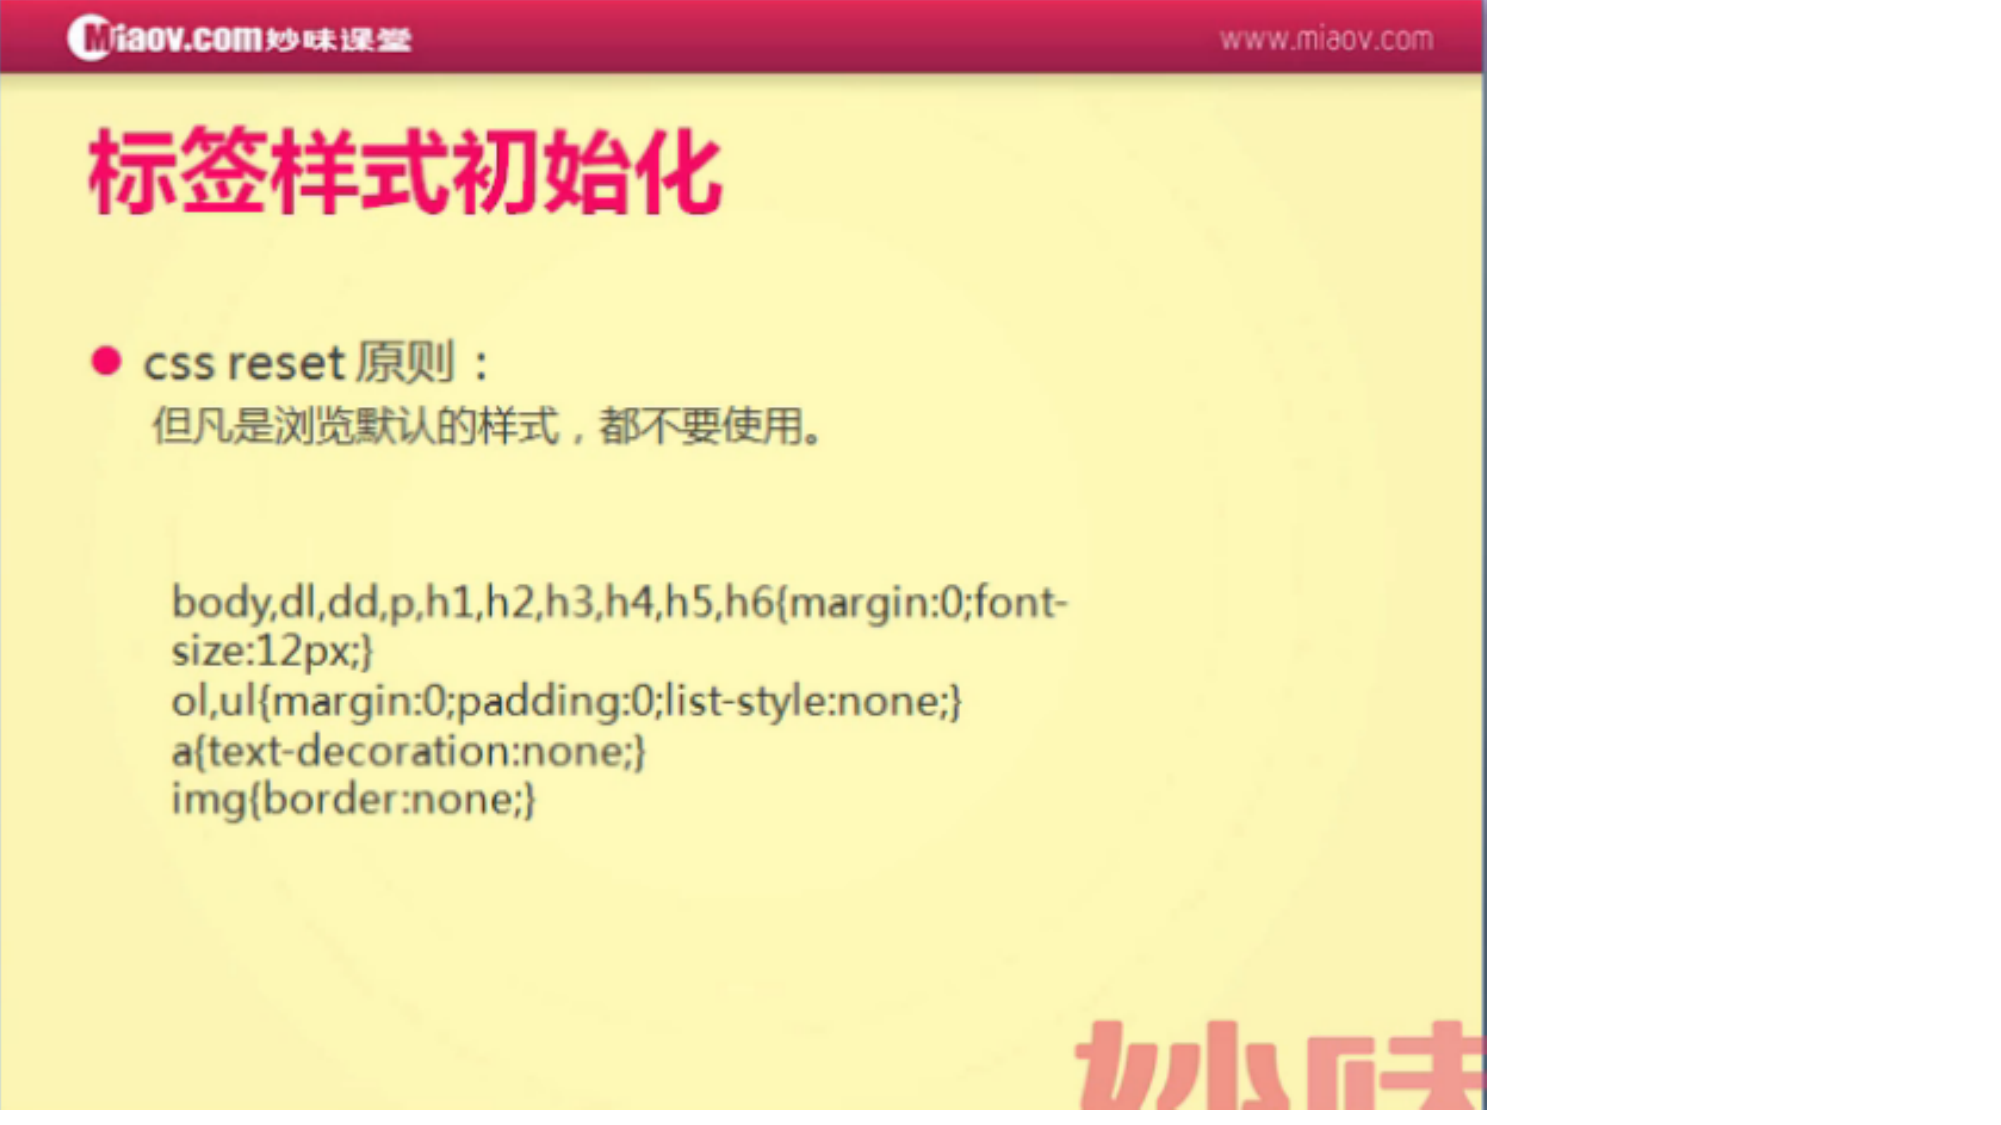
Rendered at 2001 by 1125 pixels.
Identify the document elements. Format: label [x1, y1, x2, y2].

list [0, 0, 1487, 1110]
